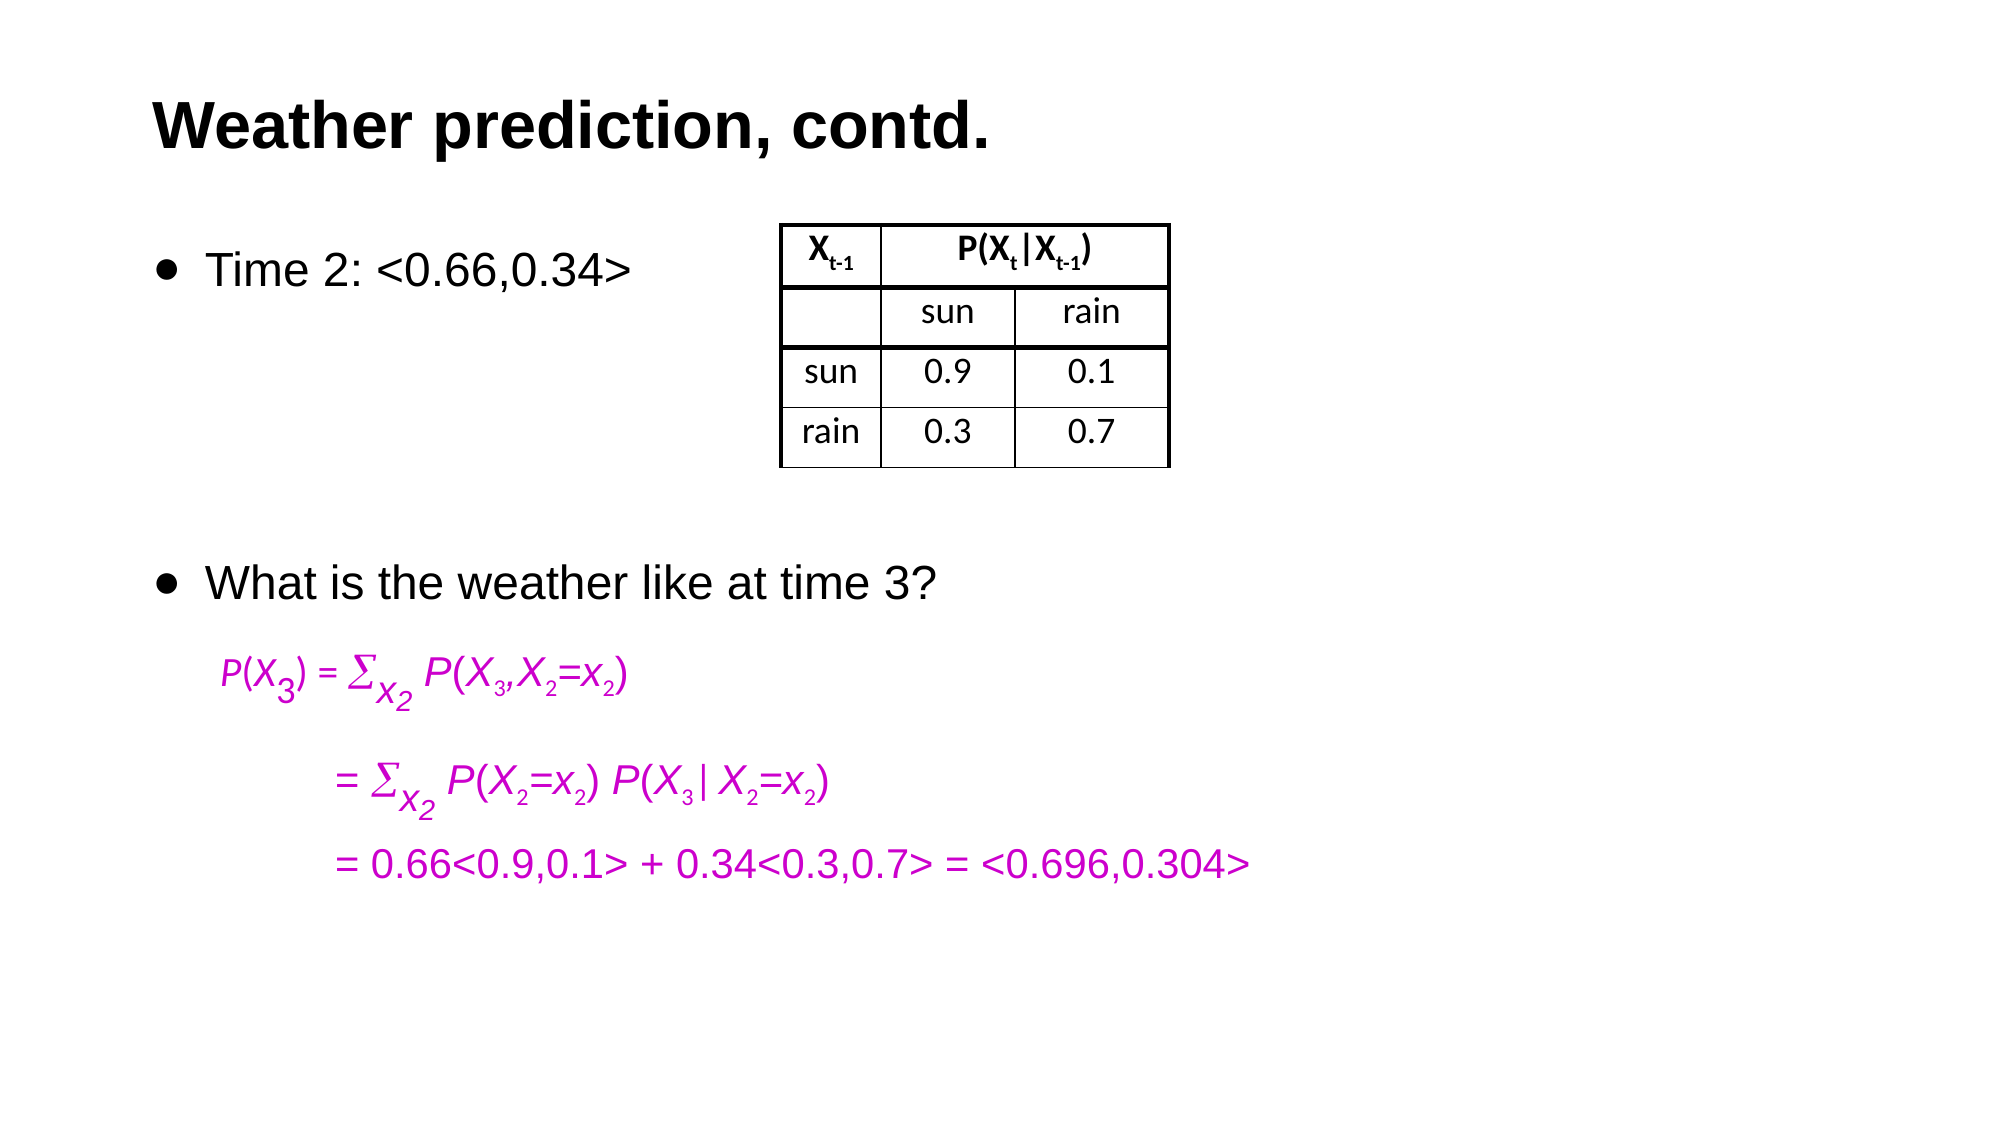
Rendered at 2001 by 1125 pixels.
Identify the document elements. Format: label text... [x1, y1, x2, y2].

title Weather prediction, contd. [137, 59, 1863, 194]
list Time 2: <0.66,0.34> What is the weather like at time 3? P(X3) = x2 P(X3,X2=x2) = x2 P(X2=x2) P(X3| X2=x2) = 0.66<0.9,0.1> + 0.34<0.3,0.7> = <0.696,0.304> [137, 231, 1863, 1014]
table_cell sun [783, 350, 880, 407]
table_cell rain [783, 408, 880, 467]
table_cell 0.9 [882, 350, 1014, 407]
table_cell [783, 290, 880, 345]
table_cell 0.3 [882, 408, 1014, 467]
table_cell 0.7 [1016, 408, 1167, 467]
table_cell rain [1016, 290, 1167, 345]
table_header P(Xt|Xt-1) [882, 227, 1167, 285]
table_cell 0.1 [1016, 350, 1167, 407]
table_header Xt-1 [783, 227, 880, 285]
table_cell sun [882, 290, 1014, 345]
